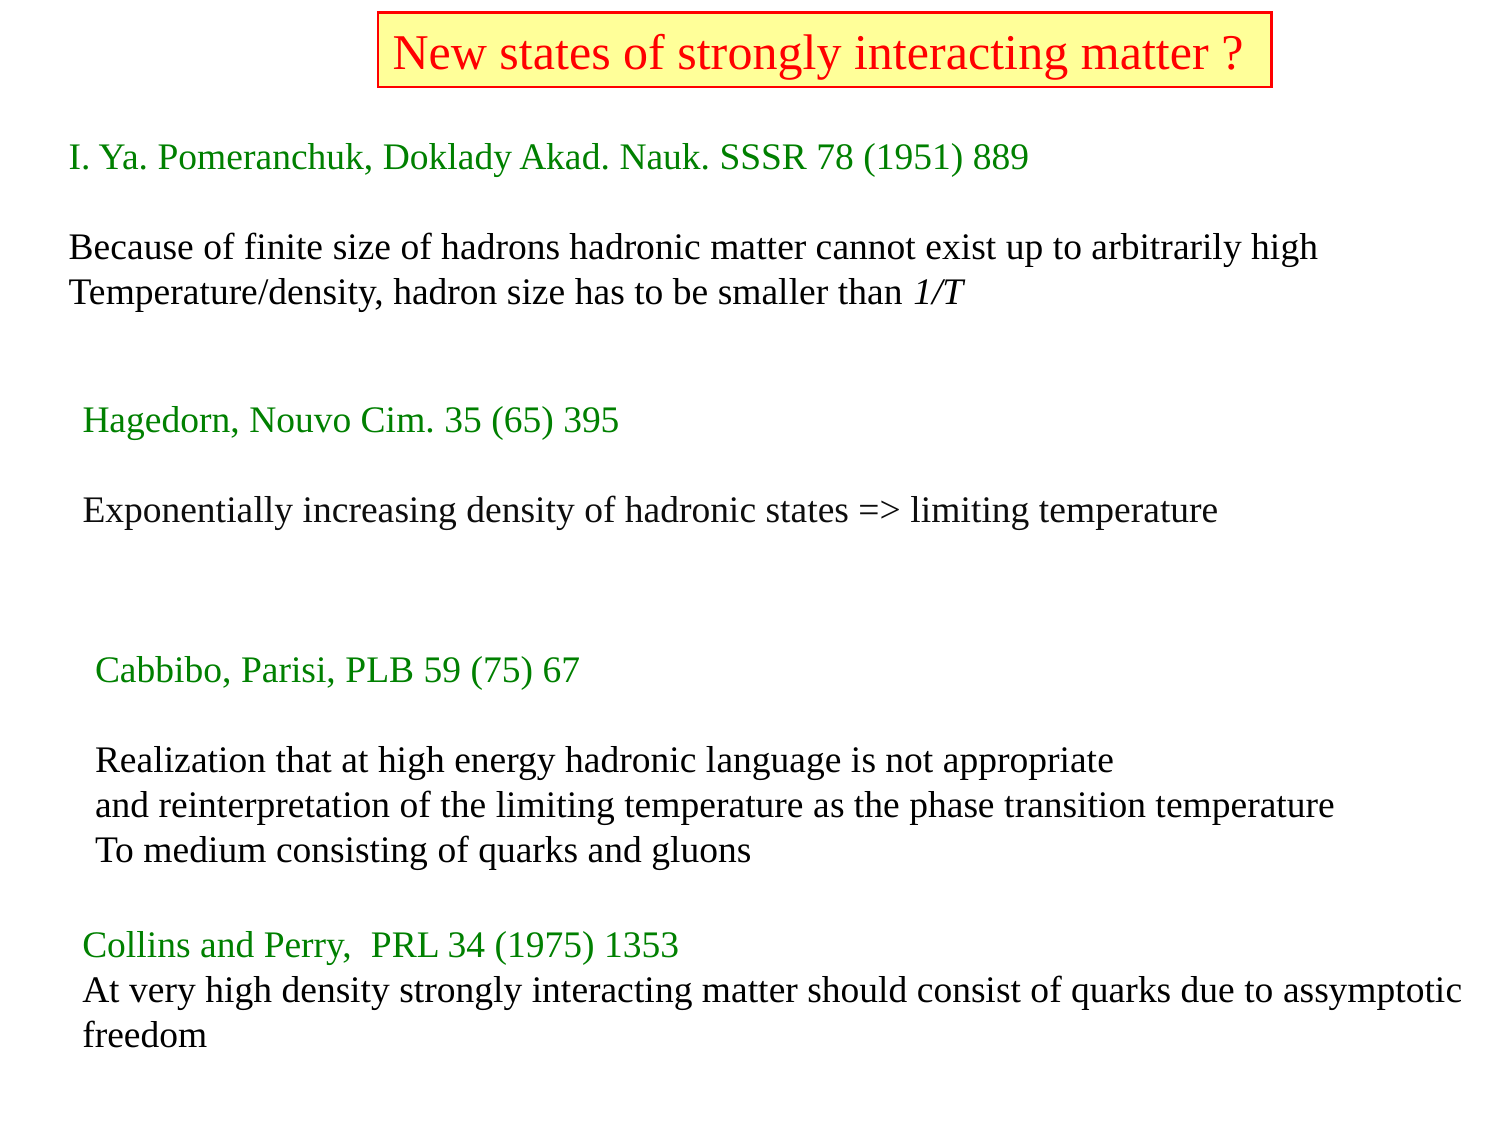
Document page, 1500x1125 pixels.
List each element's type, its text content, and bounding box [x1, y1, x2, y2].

text_box I. Ya. Pomeranchuk, Doklady Akad. Nauk. SSSR 78 (1951) 889 Because of finite size of hadrons hadronic matter cannot exist up to arbitrarily high Temperature/density, hadron size has to be smaller than 1/T [54, 124, 1335, 320]
text_box New states of strongly interacting matter ? [378, 12, 1272, 88]
text_box Hagedorn, Nouvo Cim. 35 (65) 395 Exponentially increasing density of hadronic states => limiting temperature [67, 387, 1245, 538]
text_box Cabbibo, Parisi, PLB 59 (75) 67 Realization that at high energy hadronic language is not appropriate and reinterpretation of the limiting temperature as the phase transition temperature To medium consisting of quarks and gluons [80, 637, 1352, 878]
text_box Collins and Perry, PRL 34 (1975) 1353 At very high density strongly interacting matter should consist of quarks due to assymptotic freedom [67, 912, 1479, 1063]
